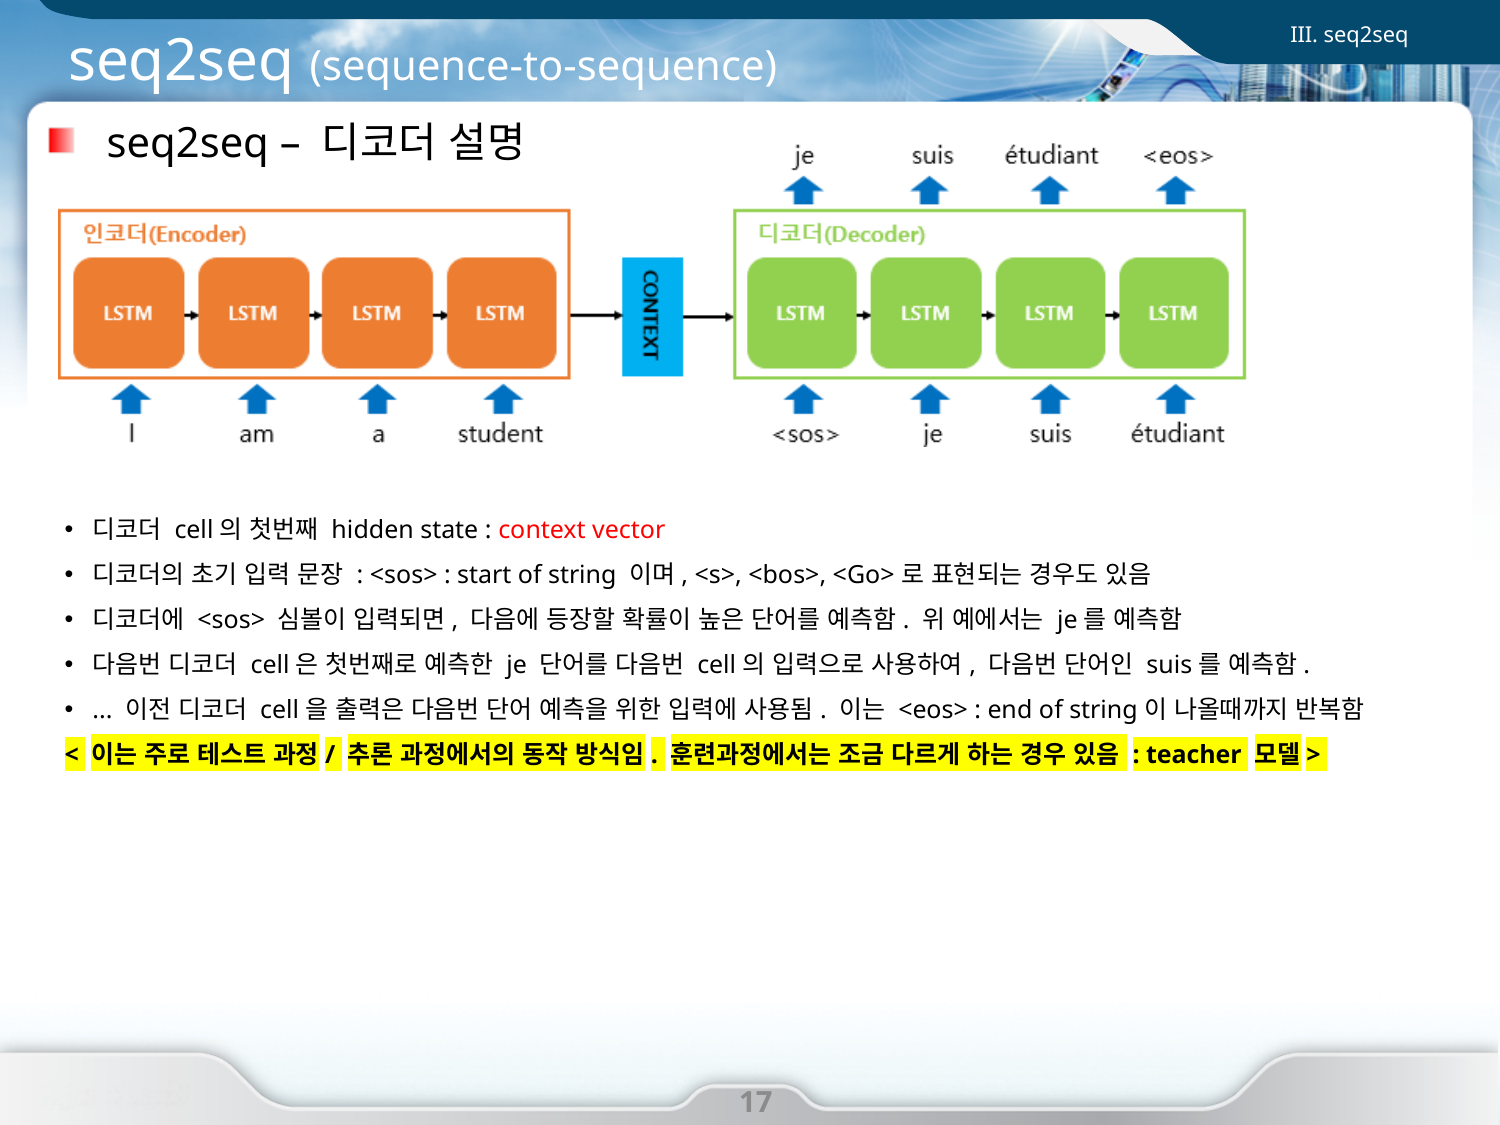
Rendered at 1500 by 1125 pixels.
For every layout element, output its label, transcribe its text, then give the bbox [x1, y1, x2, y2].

list seq2seq – 디코더 설명 [32, 108, 1495, 988]
picture [0, 0, 1500, 1125]
text_box III. seq2seq [1198, 12, 1500, 54]
slide_number 17 [702, 1075, 810, 1125]
title seq2seq (sequence-to-sequence) [53, 24, 1188, 90]
text_box 디코더 cell의 첫번째 hidden state : context vector 디코더의 초기 입력 문장 : <sos> : start of string 이며, <s>, <bos>, <Go>로 표현되는 경우도 있음 디코더에 <sos> 심볼이 입력되면, 다음에 등장할 확률이 높은 단어를 예측함. 위 예에서는 je를 예측함 다음번 디코더 cell은 첫번째로 예측한 je 단어를 다음번 cell의 입력으로 사용하여, 다음번 단어인 suis를 예측함. ... 이전 디코더 cell을 출력은 다음번 단어 예측을 위한 입력에 사용됨. 이는 <eos> : end of string이 나올때까지 반복함 < 이는 주로 테스트 과정/ 추론 과정에서의 동작 방식임. 훈련과정에서는 조금 다르게 하는 경우 있음 : teacher 모델> [49, 491, 1484, 911]
